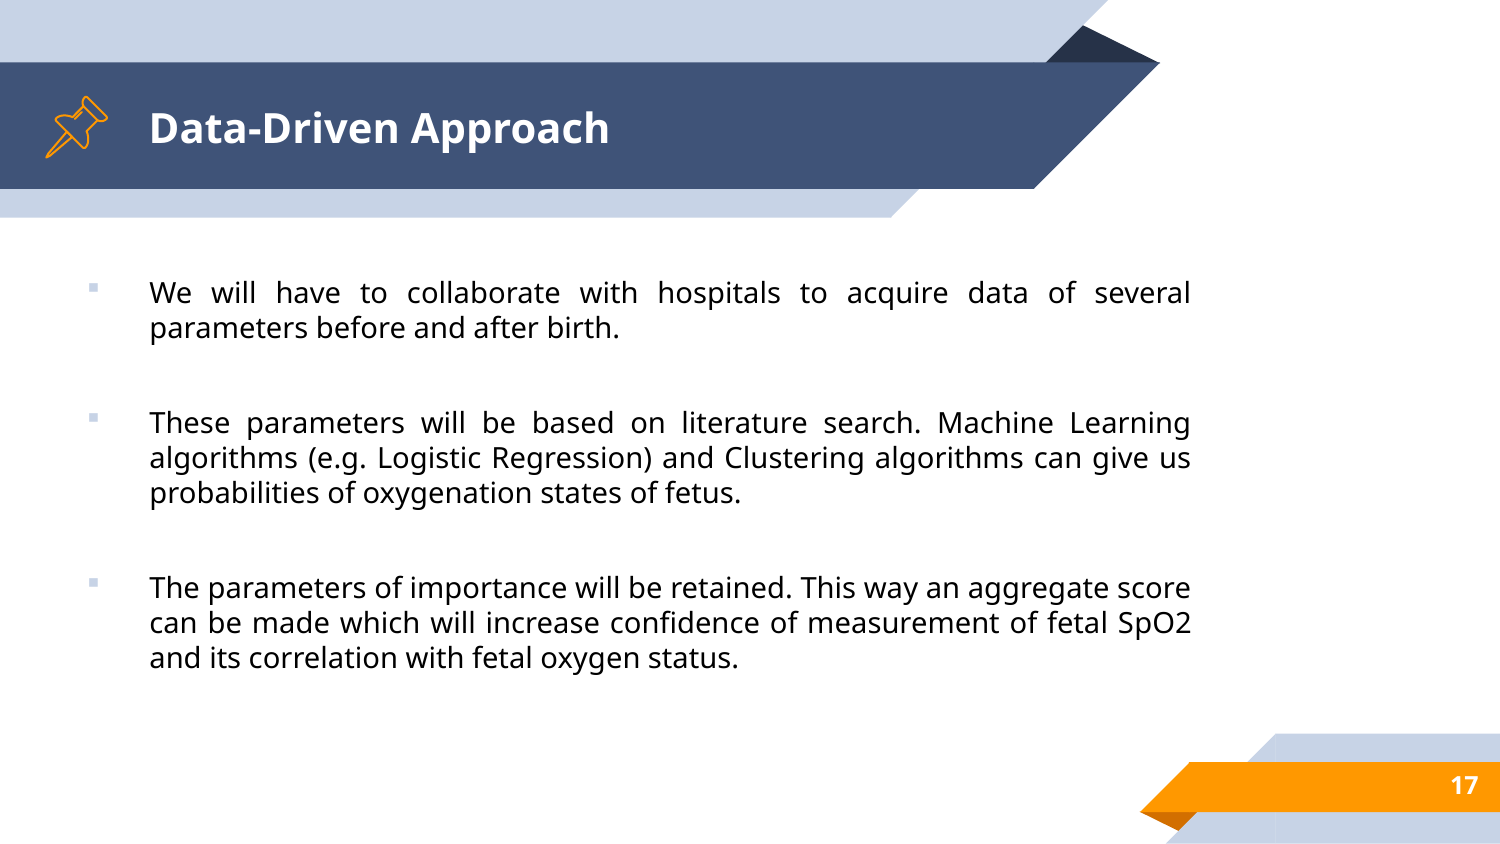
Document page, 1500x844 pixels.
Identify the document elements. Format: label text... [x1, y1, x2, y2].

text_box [45, 96, 108, 158]
list We will have to collaborate with hospitals to acquire data of several parameters before and after birth. These parameters will be based on literature search. Machine Learning algorithms (e.g. Logistic Regression) and Clustering algorithms can give us probabilities of oxygenation states of fetus. The parameters of importance will be retained. This way an aggregate score can be made which will increase confidence of measurement of fetal SpO2 and its correlation with fetal oxygen status. [59, 257, 1207, 752]
slide_number 17 [1249, 760, 1494, 813]
title Data-Driven Approach [133, 64, 1035, 190]
